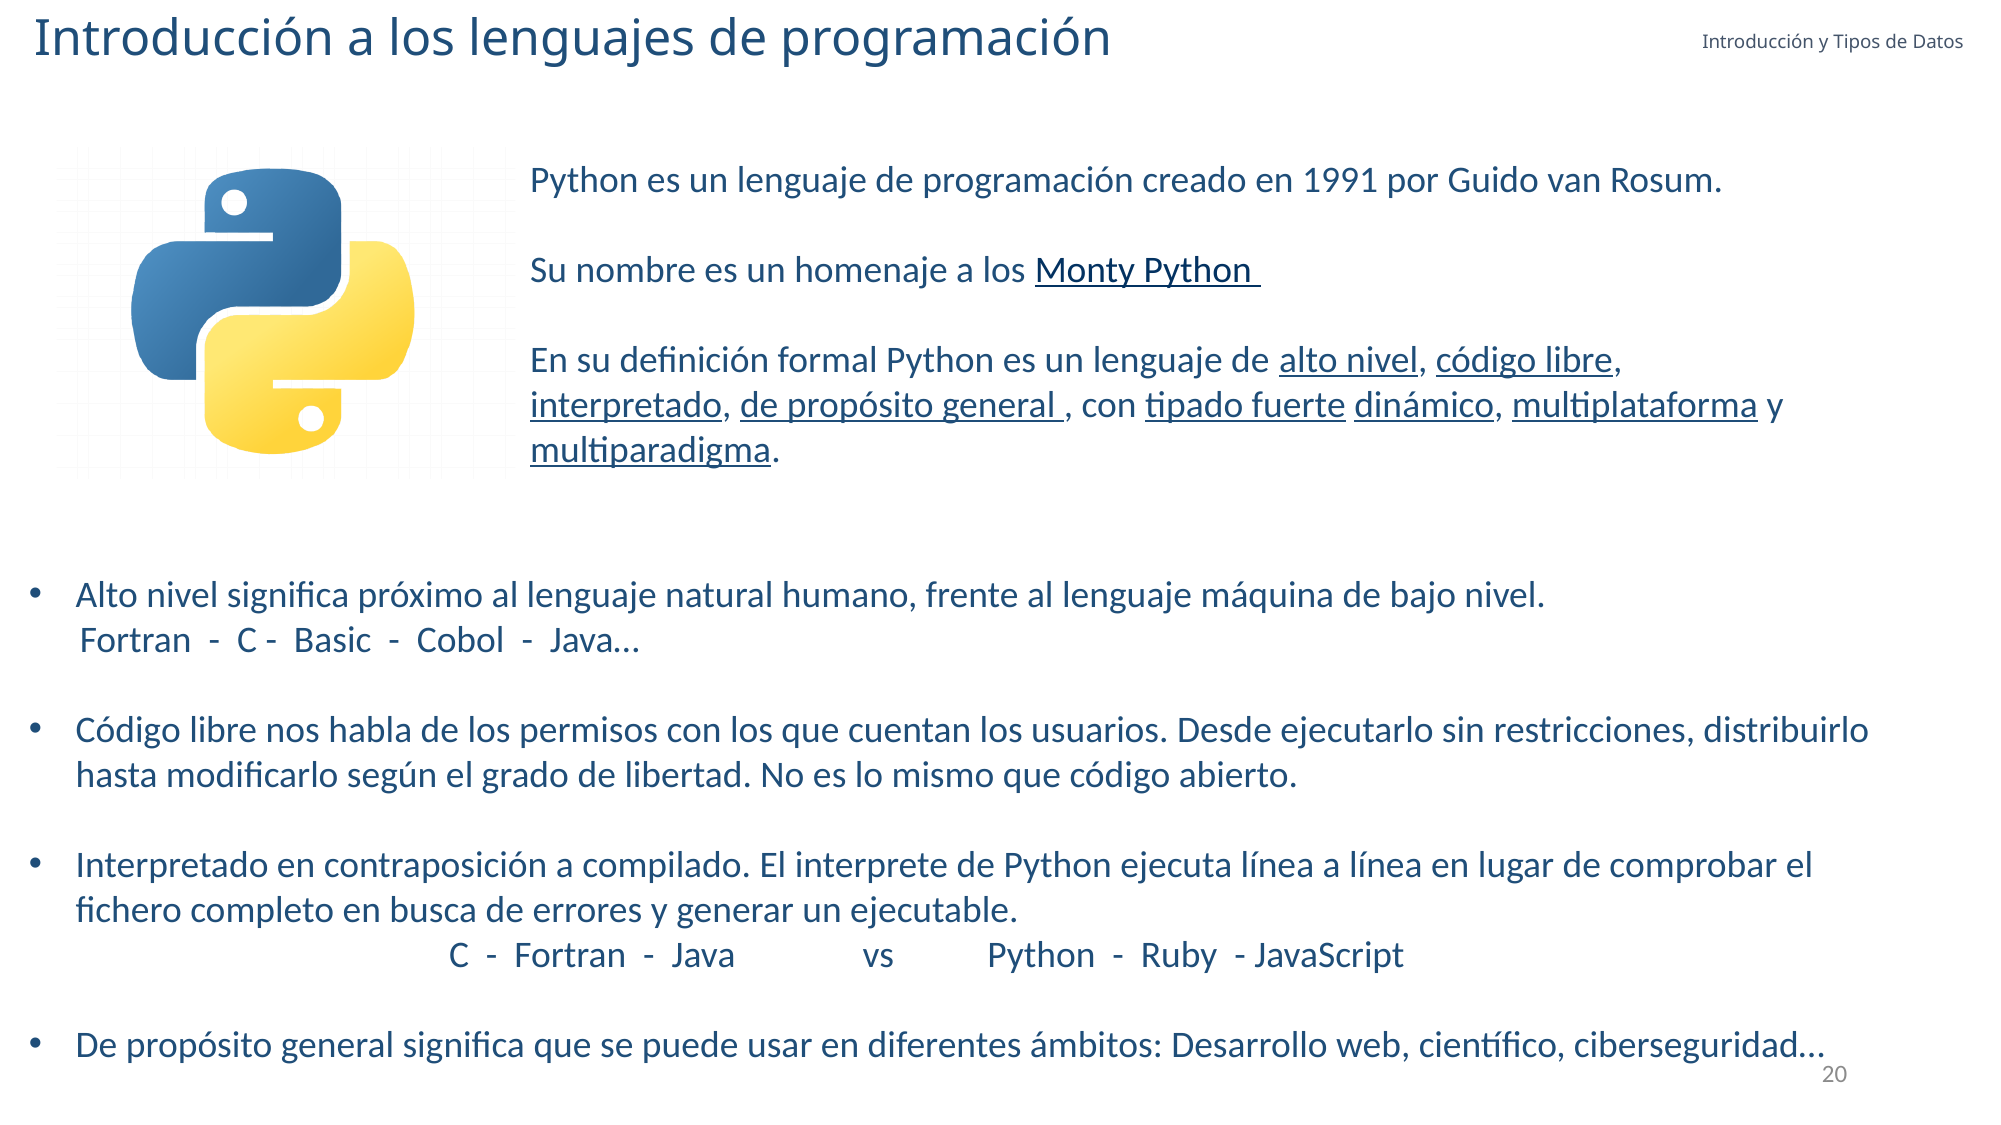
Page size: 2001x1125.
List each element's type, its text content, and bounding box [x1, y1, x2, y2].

text_box Alto nivel significa próximo al lenguaje natural humano, frente al lenguaje máquina de bajo nivel. Fortran - C - Basic - Cobol - Java… Código libre nos habla de los permisos con los que cuentan los usuarios. Desde ejecutarlo sin restricciones, distribuirlo hasta modificarlo según el grado de libertad. No es lo mismo que código abierto. Interpretado en contraposición a compilado. El interprete de Python ejecuta línea a línea en lugar de comprobar el fichero completo en busca de errores y generar un ejecutable. C - Fortran - Java vs Python - Ruby - JavaScript De propósito general significa que se puede usar en diferentes ámbitos: Desarrollo web, científico, ciberseguridad… [13, 562, 1918, 1073]
slide_number 20 [1412, 1042, 1863, 1103]
picture [56, 147, 516, 479]
text_box Introducción y Tipos de Datos [1614, 24, 2000, 70]
text_box Python es un lenguaje de programación creado en 1991 por Guido van Rosum. Su nombre es un homenaje a los Monty Python En su definición formal Python es un lenguaje de alto nivel, código libre, interpretado, de propósito general , con tipado fuerte dinámico, multiplataforma y multiparadigma. [516, 147, 1804, 478]
text_box Introducción a los lenguajes de programación [19, 0, 1129, 73]
